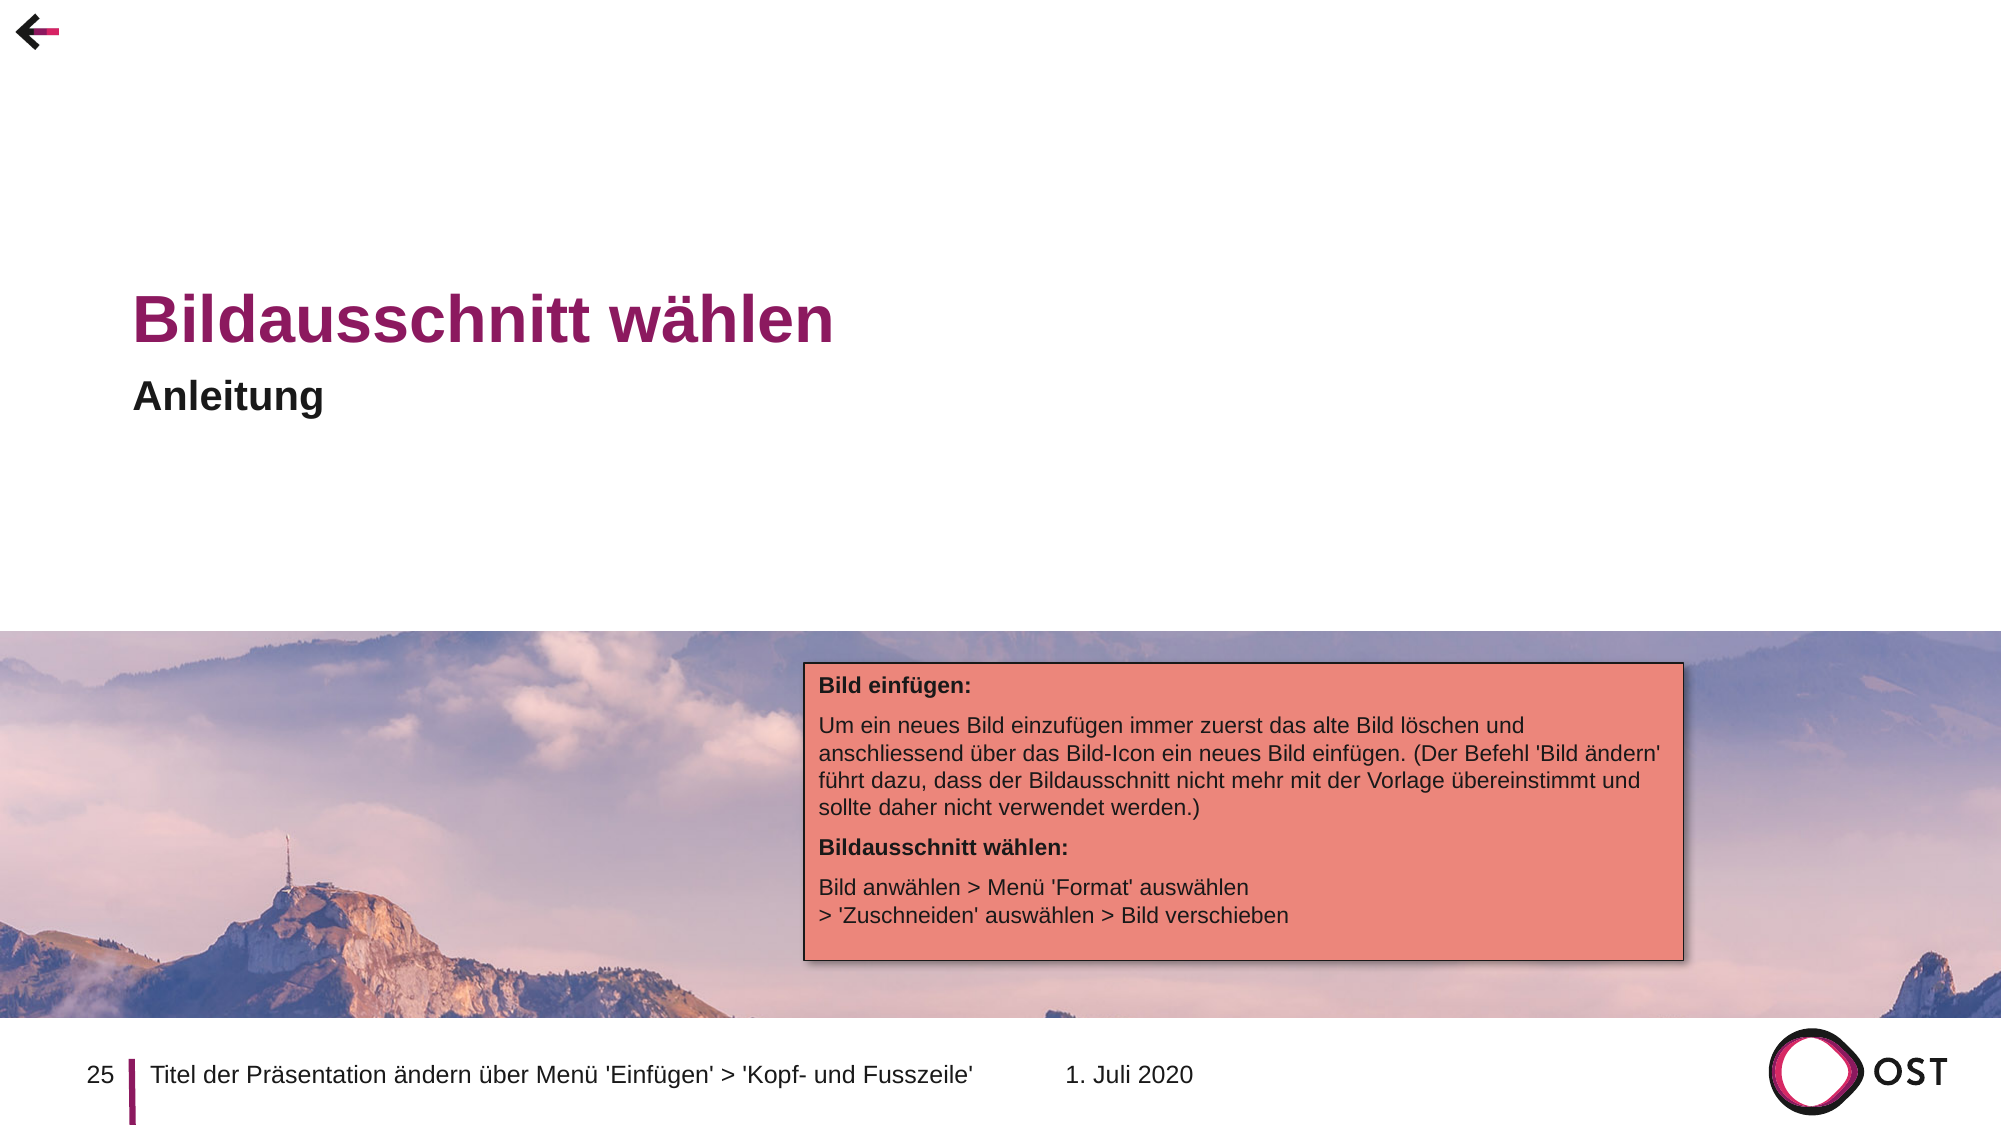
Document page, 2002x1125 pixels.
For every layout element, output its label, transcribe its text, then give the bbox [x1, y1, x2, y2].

footer Titel der Präsentation ändern über Menü 'Einfügen' > 'Kopf- und Fusszeile' [132, 1058, 1013, 1114]
slide_number 25 [44, 1058, 133, 1088]
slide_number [1065, 1058, 1620, 1088]
picture [0, 631, 2001, 1018]
title Bildausschnitt wählen [132, 54, 1946, 356]
list Anleitung [132, 363, 1342, 593]
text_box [7, 3, 66, 60]
